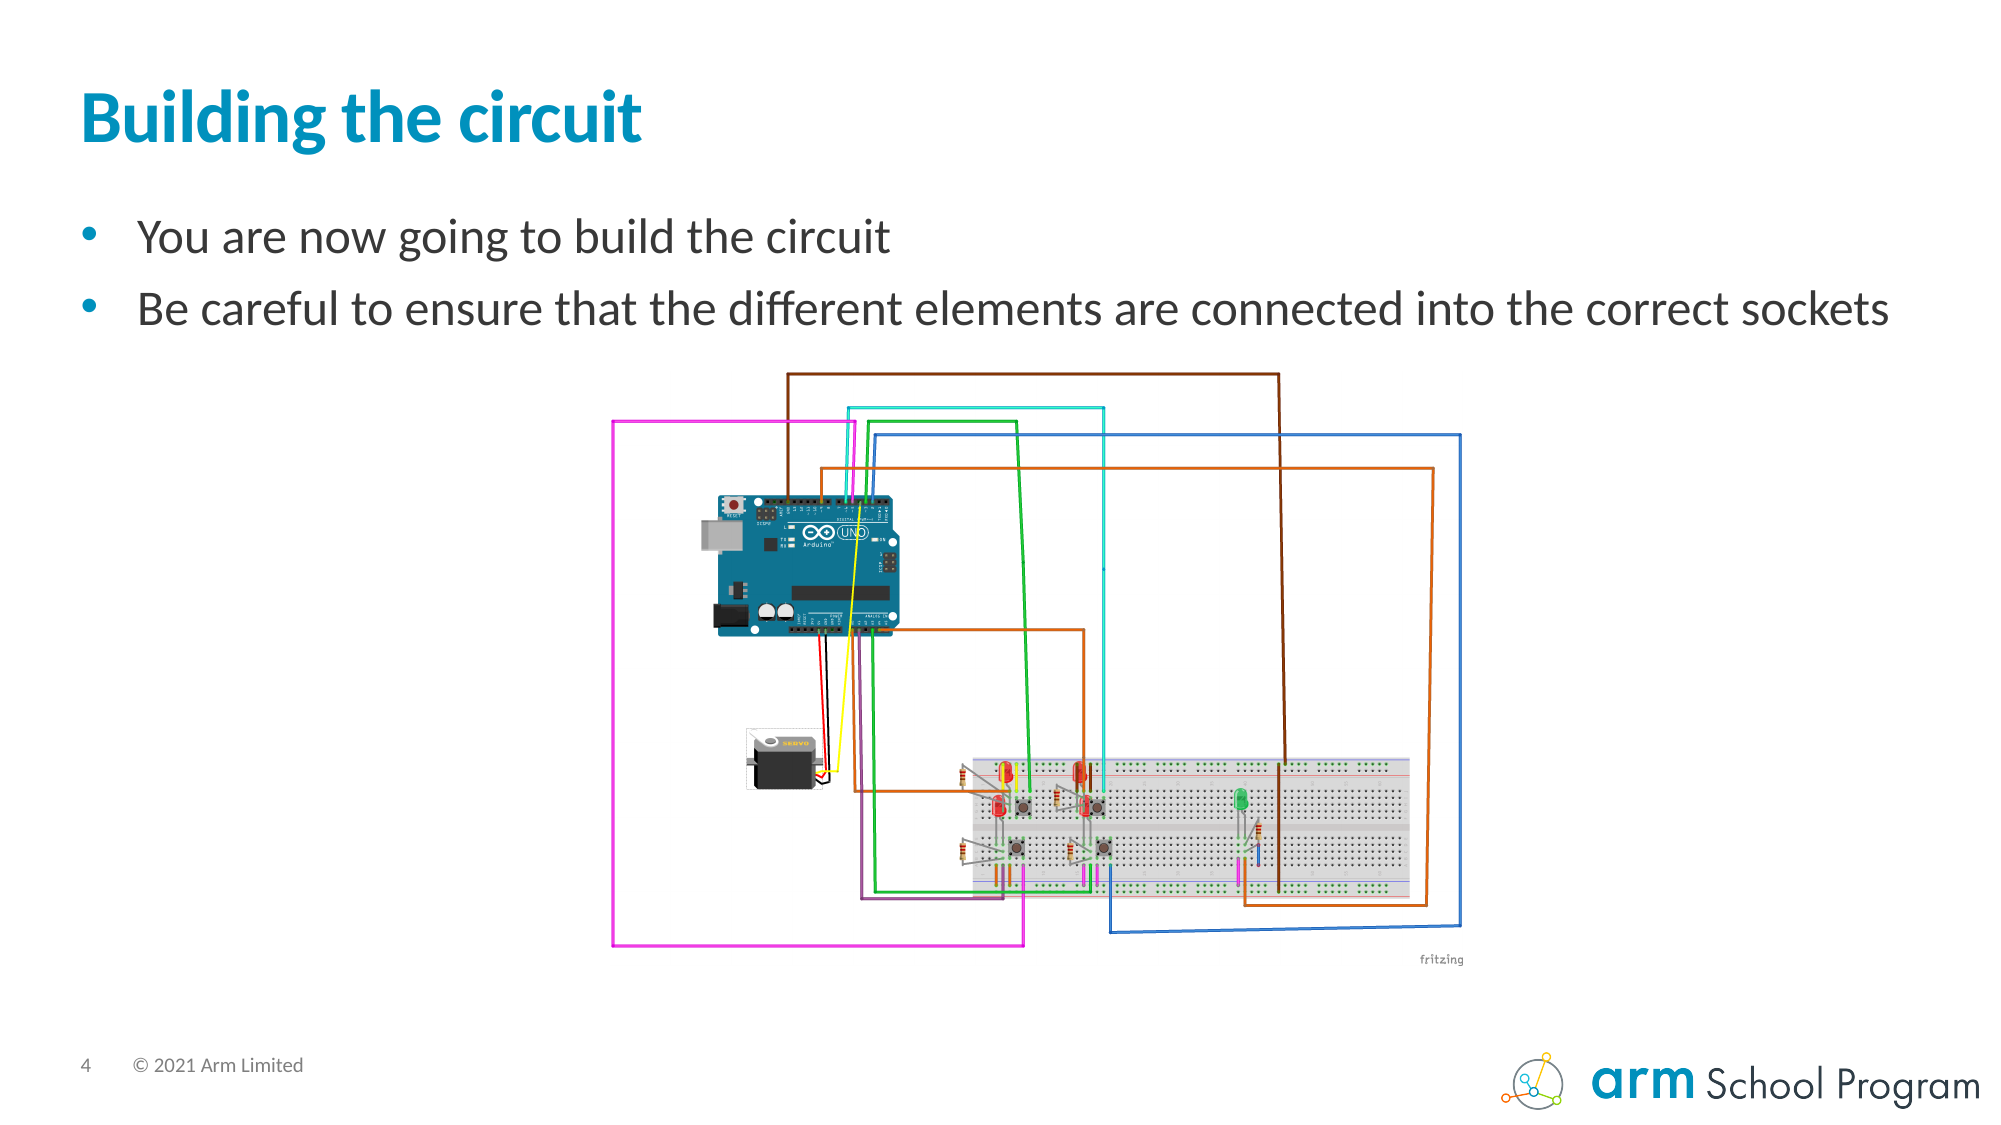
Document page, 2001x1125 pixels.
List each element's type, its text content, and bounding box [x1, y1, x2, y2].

picture [610, 371, 1463, 966]
title Building the circuit [80, 48, 1915, 158]
list You are now going to build the circuit Be careful to ensure that the different elements are connected into the correct sockets [80, 203, 1915, 957]
picture [1501, 1052, 1979, 1110]
